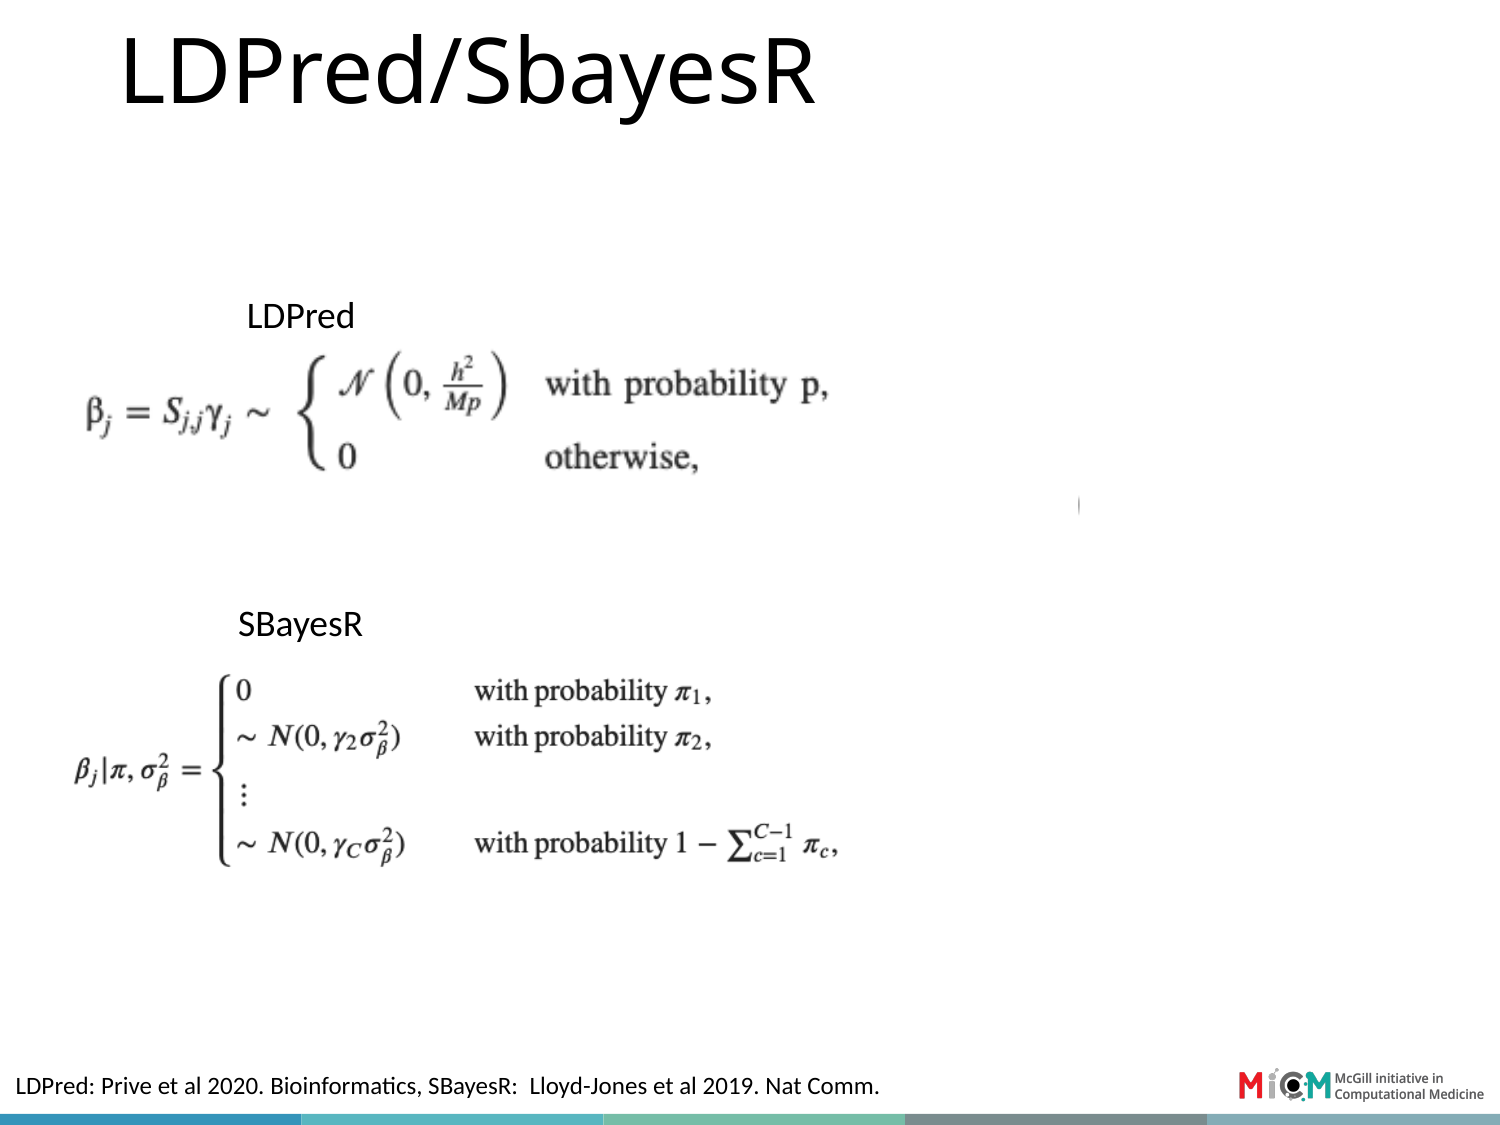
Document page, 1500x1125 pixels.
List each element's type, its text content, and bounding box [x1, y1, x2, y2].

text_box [0, 283, 1080, 532]
picture [1211, 1051, 1500, 1122]
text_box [47, 591, 891, 906]
title LDPred/SbayesR [103, 17, 1397, 131]
text_box LDPred: Prive et al 2020. Bioinformatics, SBayesR: Lloyd-Jones et al 2019. Nat Comm. [0, 1062, 897, 1107]
